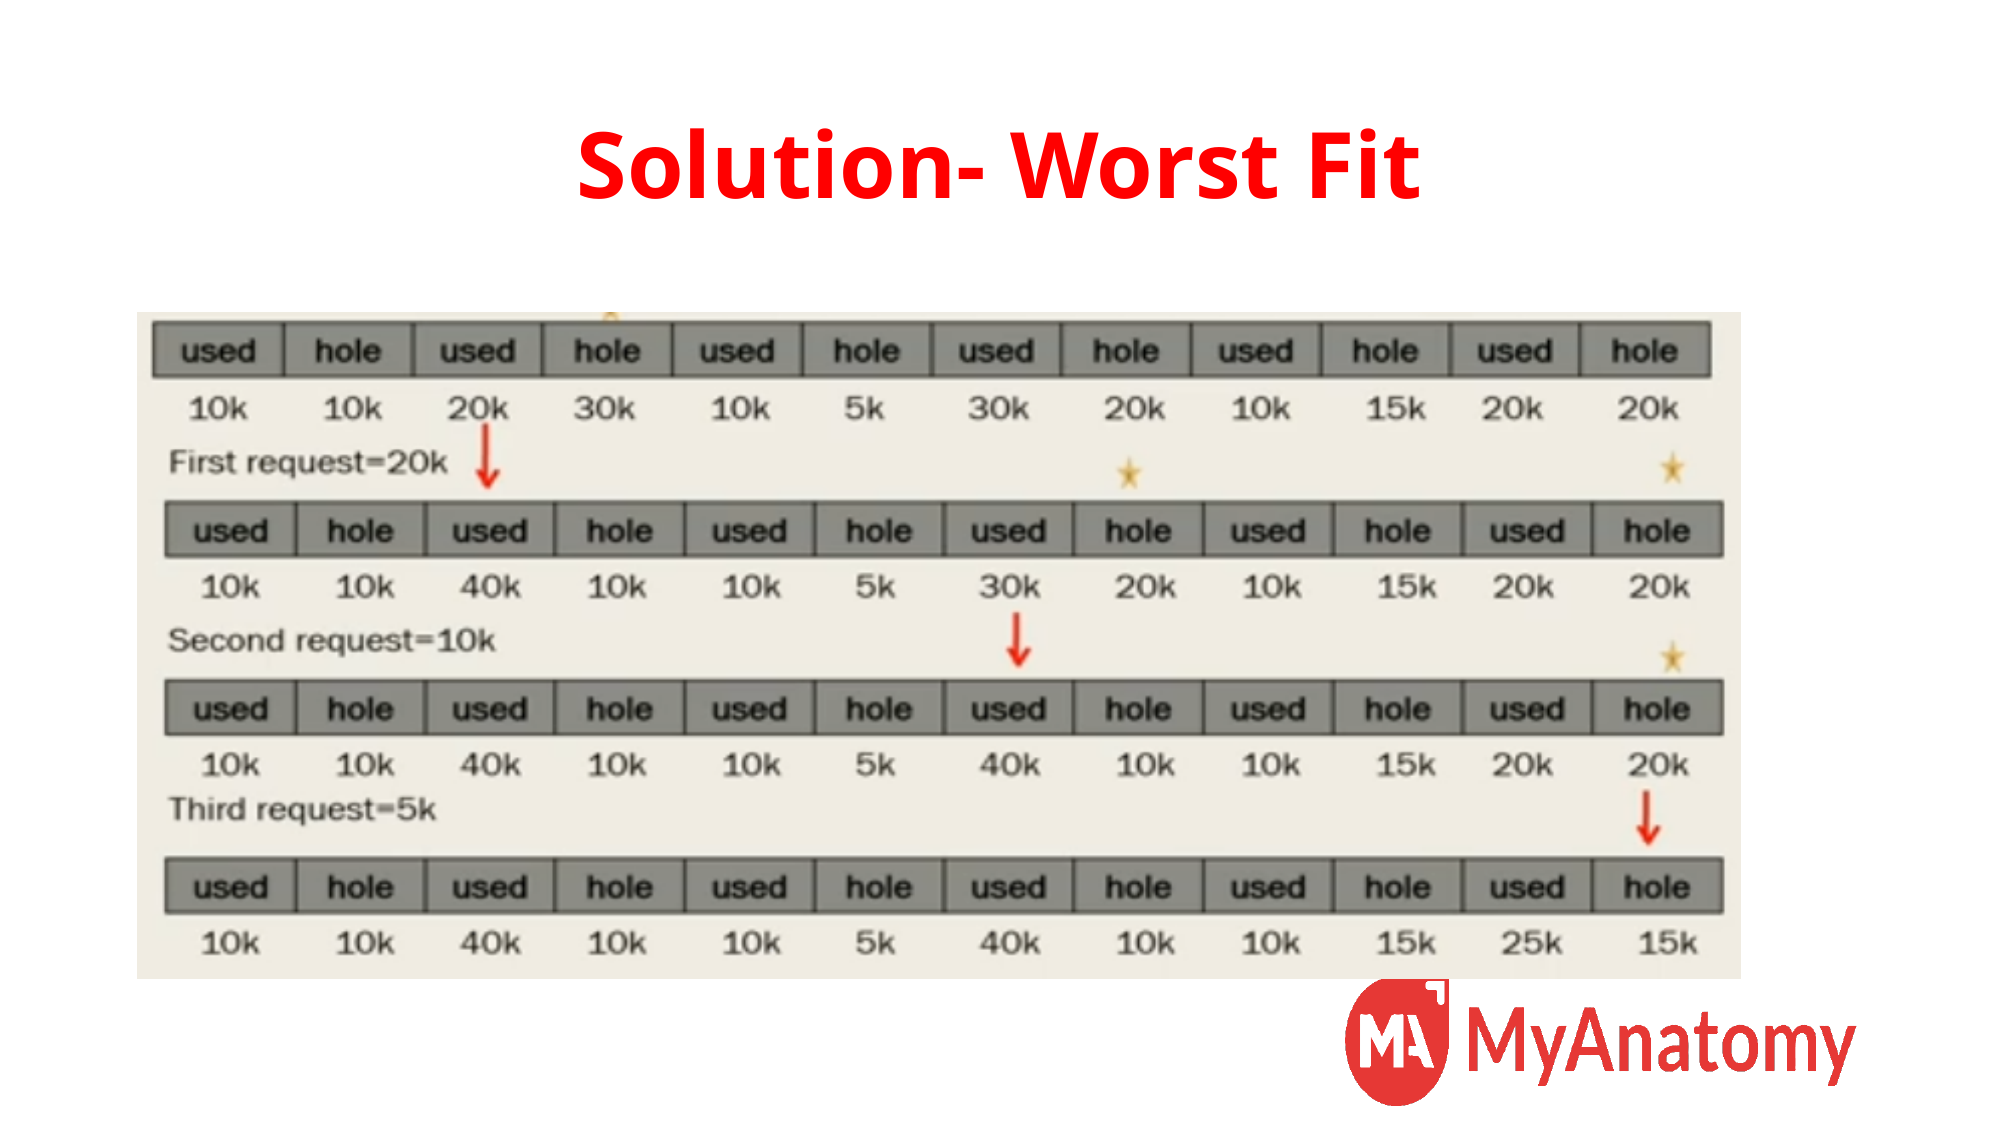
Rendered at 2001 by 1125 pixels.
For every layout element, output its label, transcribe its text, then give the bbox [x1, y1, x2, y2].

picture [137, 312, 1863, 1125]
title Solution- Worst Fit [137, 59, 1863, 278]
